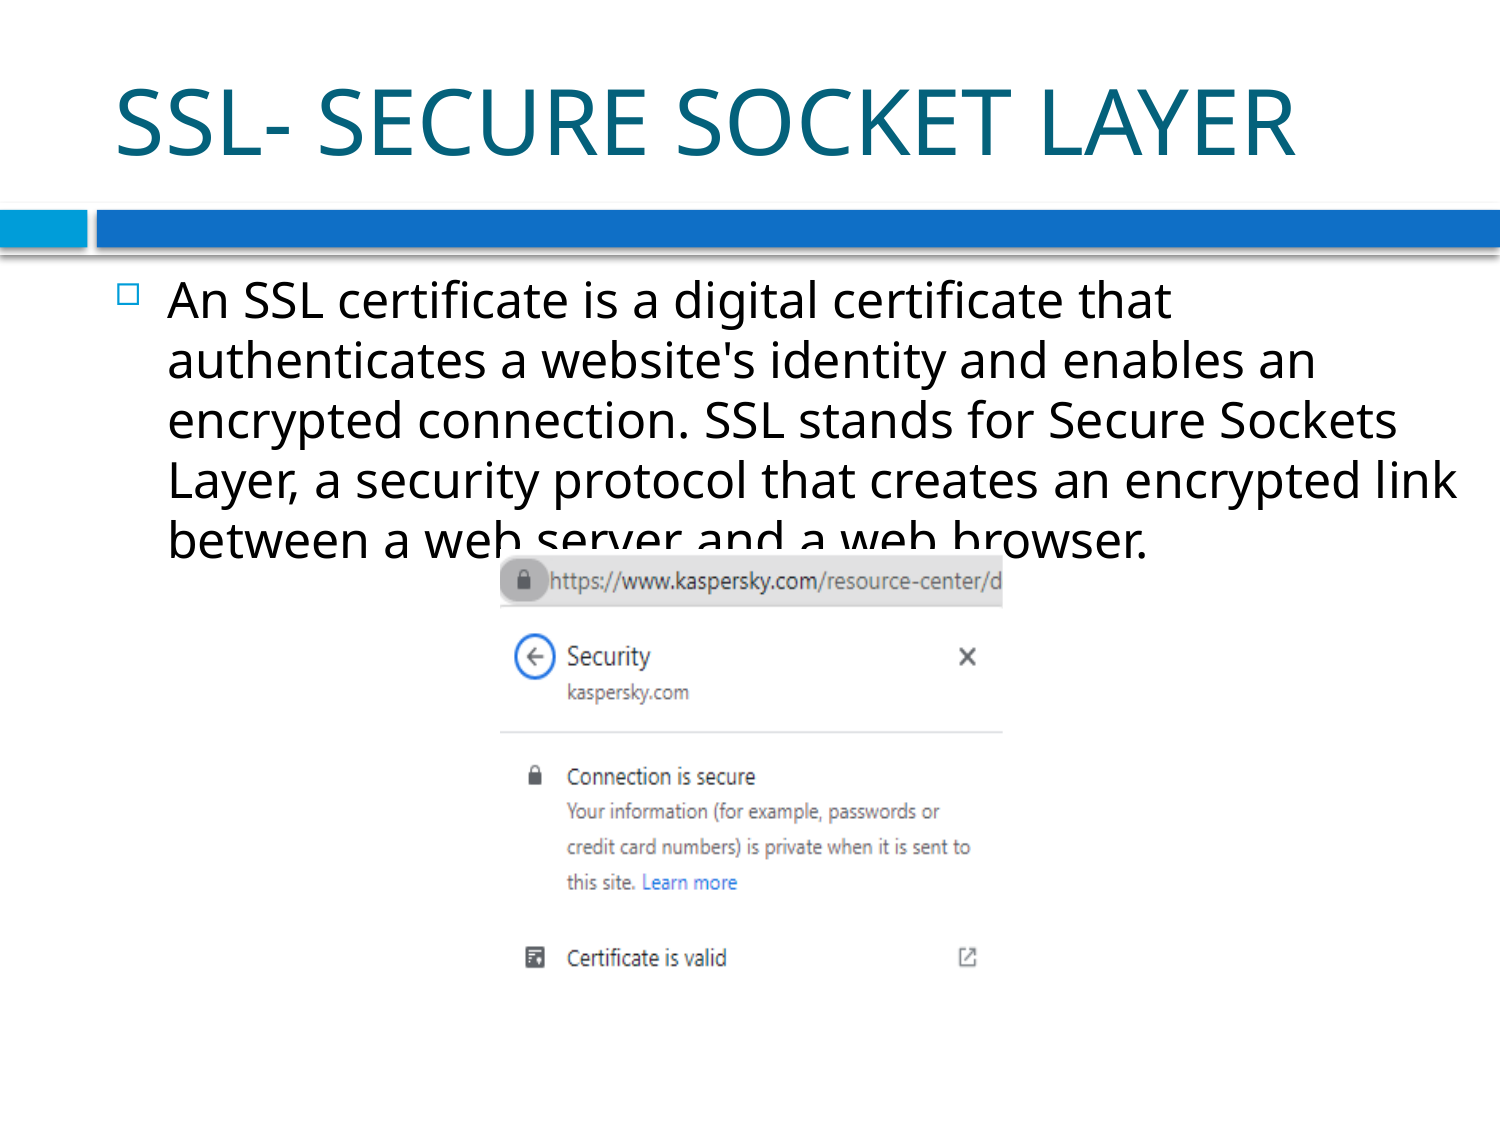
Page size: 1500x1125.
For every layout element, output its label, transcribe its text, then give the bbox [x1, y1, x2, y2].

list An SSL certificate is a digital certificate that authenticates a website's identity and enables an encrypted connection. SSL stands for Secure Sockets Layer, a security protocol that creates an encrypted link between a web server and a web browser. [99, 260, 1483, 1011]
title SSL- SECURE SOCKET LAYER [99, 37, 1438, 201]
slide_number [0, 208, 88, 249]
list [499, 549, 1004, 994]
